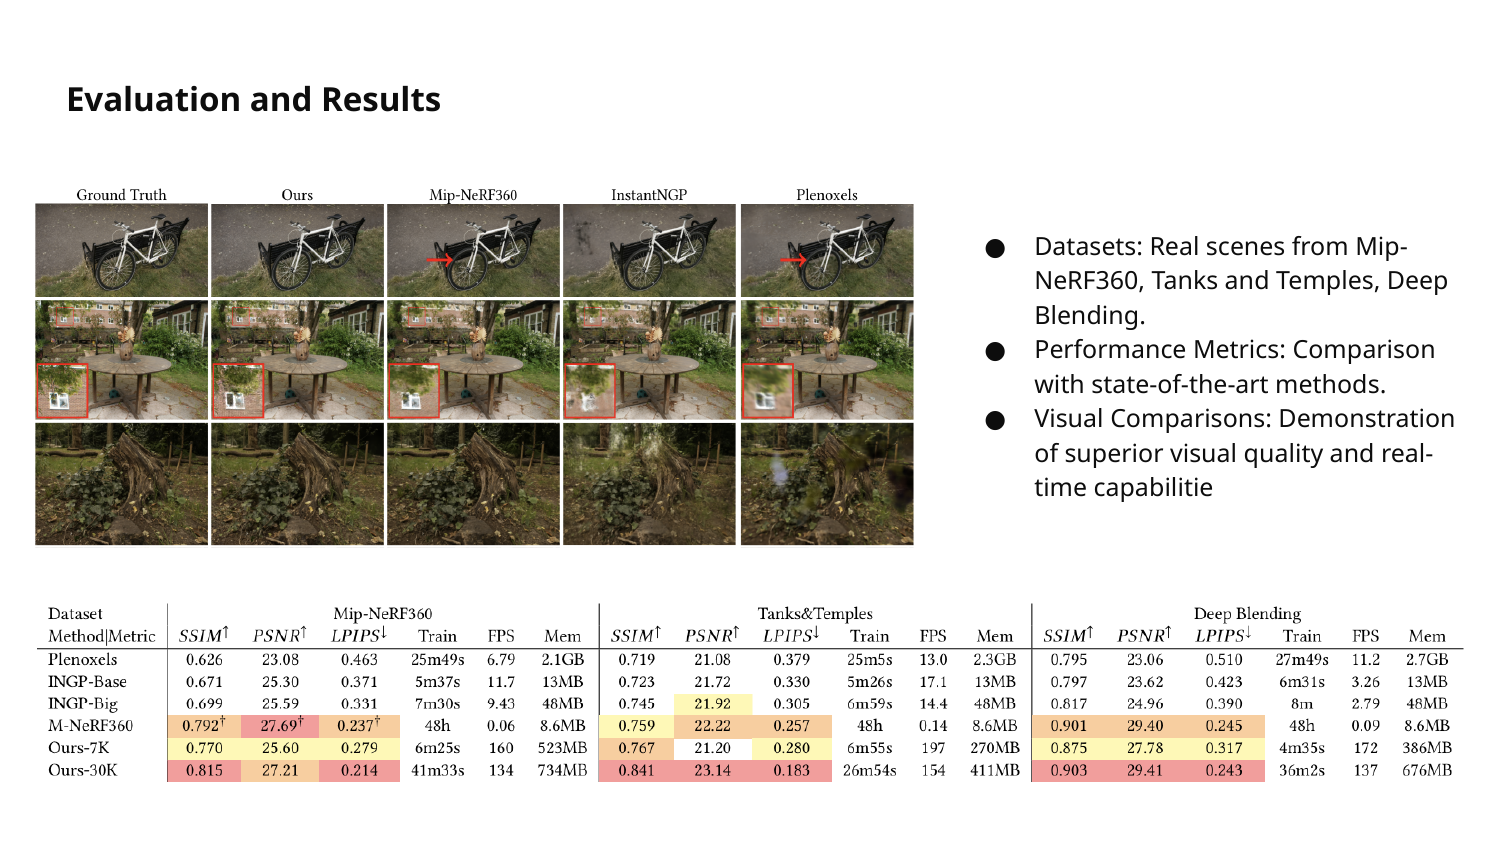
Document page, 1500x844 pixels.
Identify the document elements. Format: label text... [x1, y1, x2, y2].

title Evaluation and Results [51, 39, 1449, 134]
picture [18, 178, 920, 548]
picture [24, 592, 1476, 794]
text_box Datasets: Real scenes from Mip-NeRF360, Tanks and Temples, Deep Blending. Performance Metrics: Comparison with state-of-the-art methods. Visual Comparisons: Demonstration of superior visual quality and real-time capabilitie [944, 210, 1487, 517]
